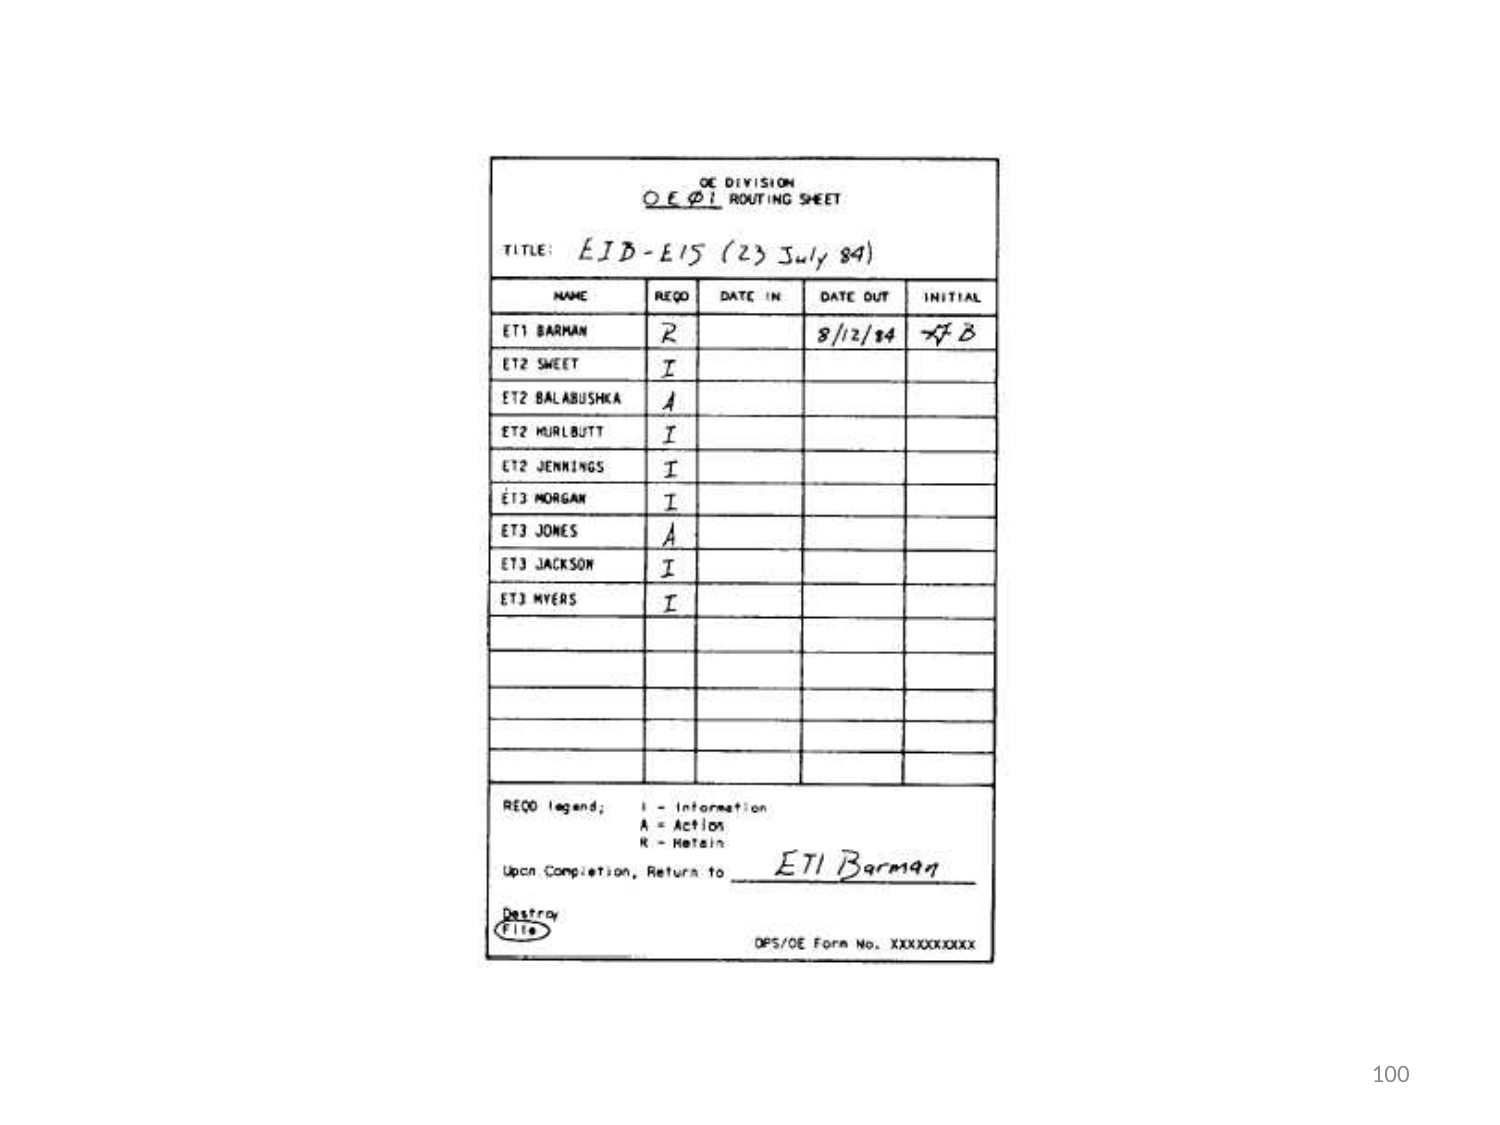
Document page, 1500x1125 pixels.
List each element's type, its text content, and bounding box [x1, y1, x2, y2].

picture [478, 140, 1022, 985]
slide_number 100 [1074, 1042, 1425, 1103]
